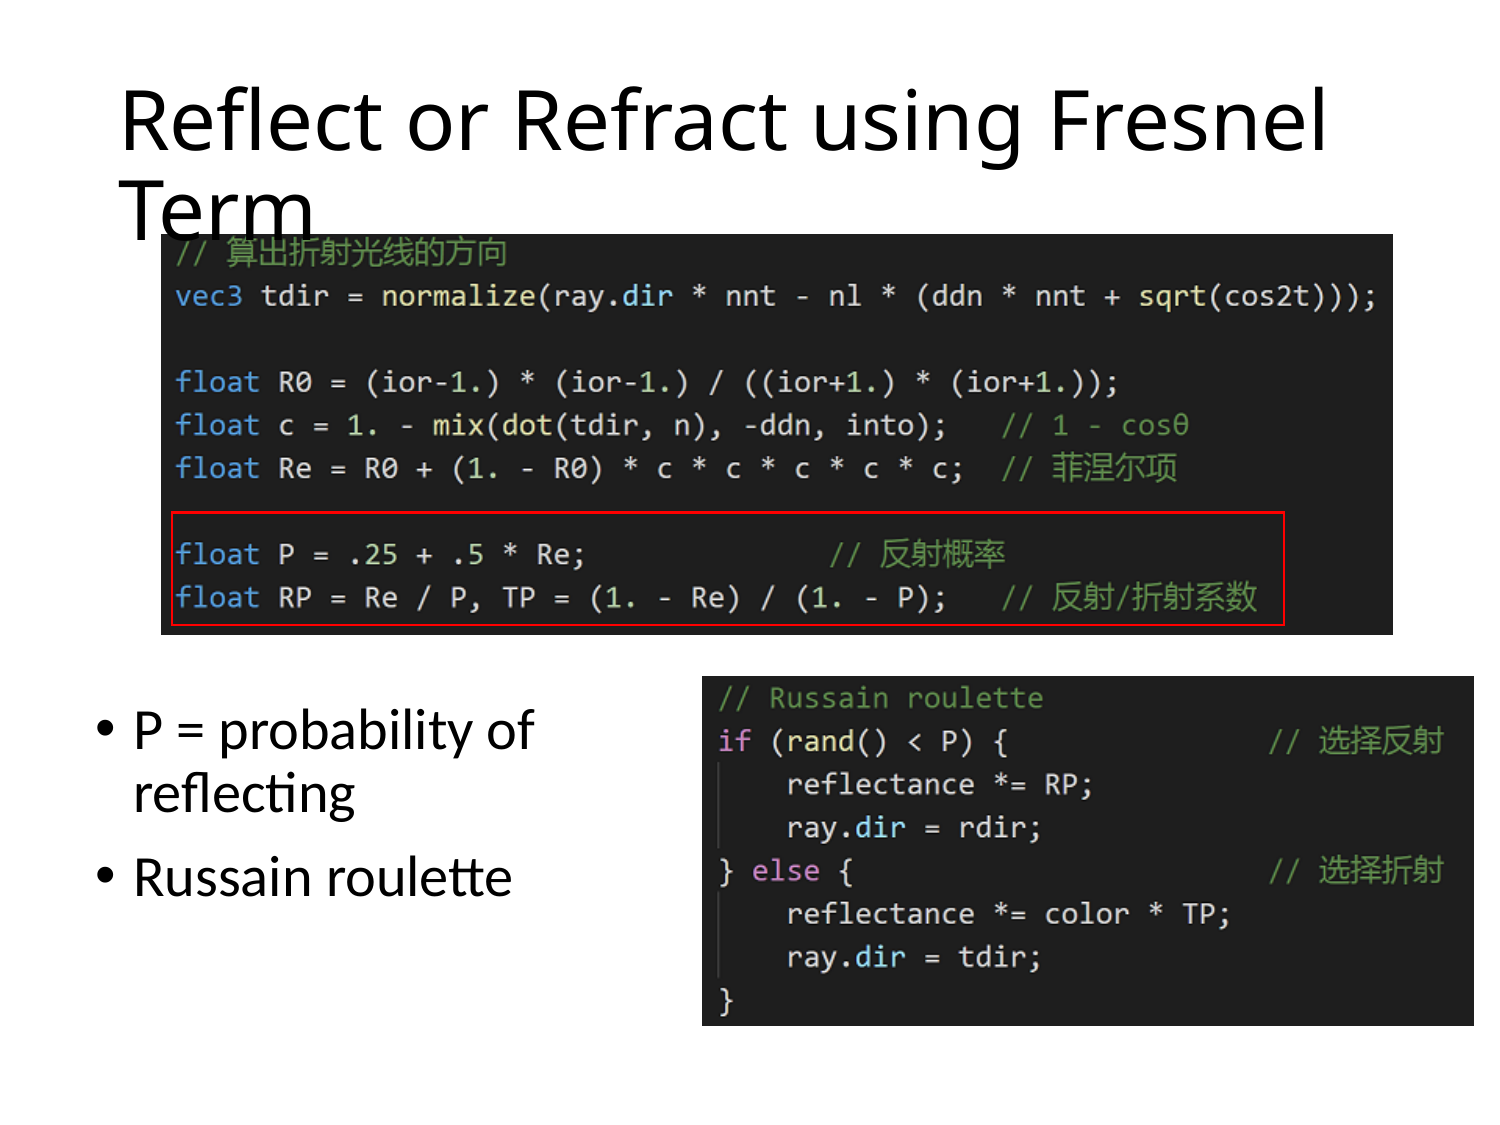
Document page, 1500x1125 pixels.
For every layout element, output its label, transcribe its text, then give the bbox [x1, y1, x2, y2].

picture [161, 234, 1393, 635]
picture [702, 676, 1474, 1026]
list P = probability of reflecting Russain roulette [80, 691, 671, 1085]
title Reflect or Refract using Fresnel Term [103, 59, 1397, 278]
